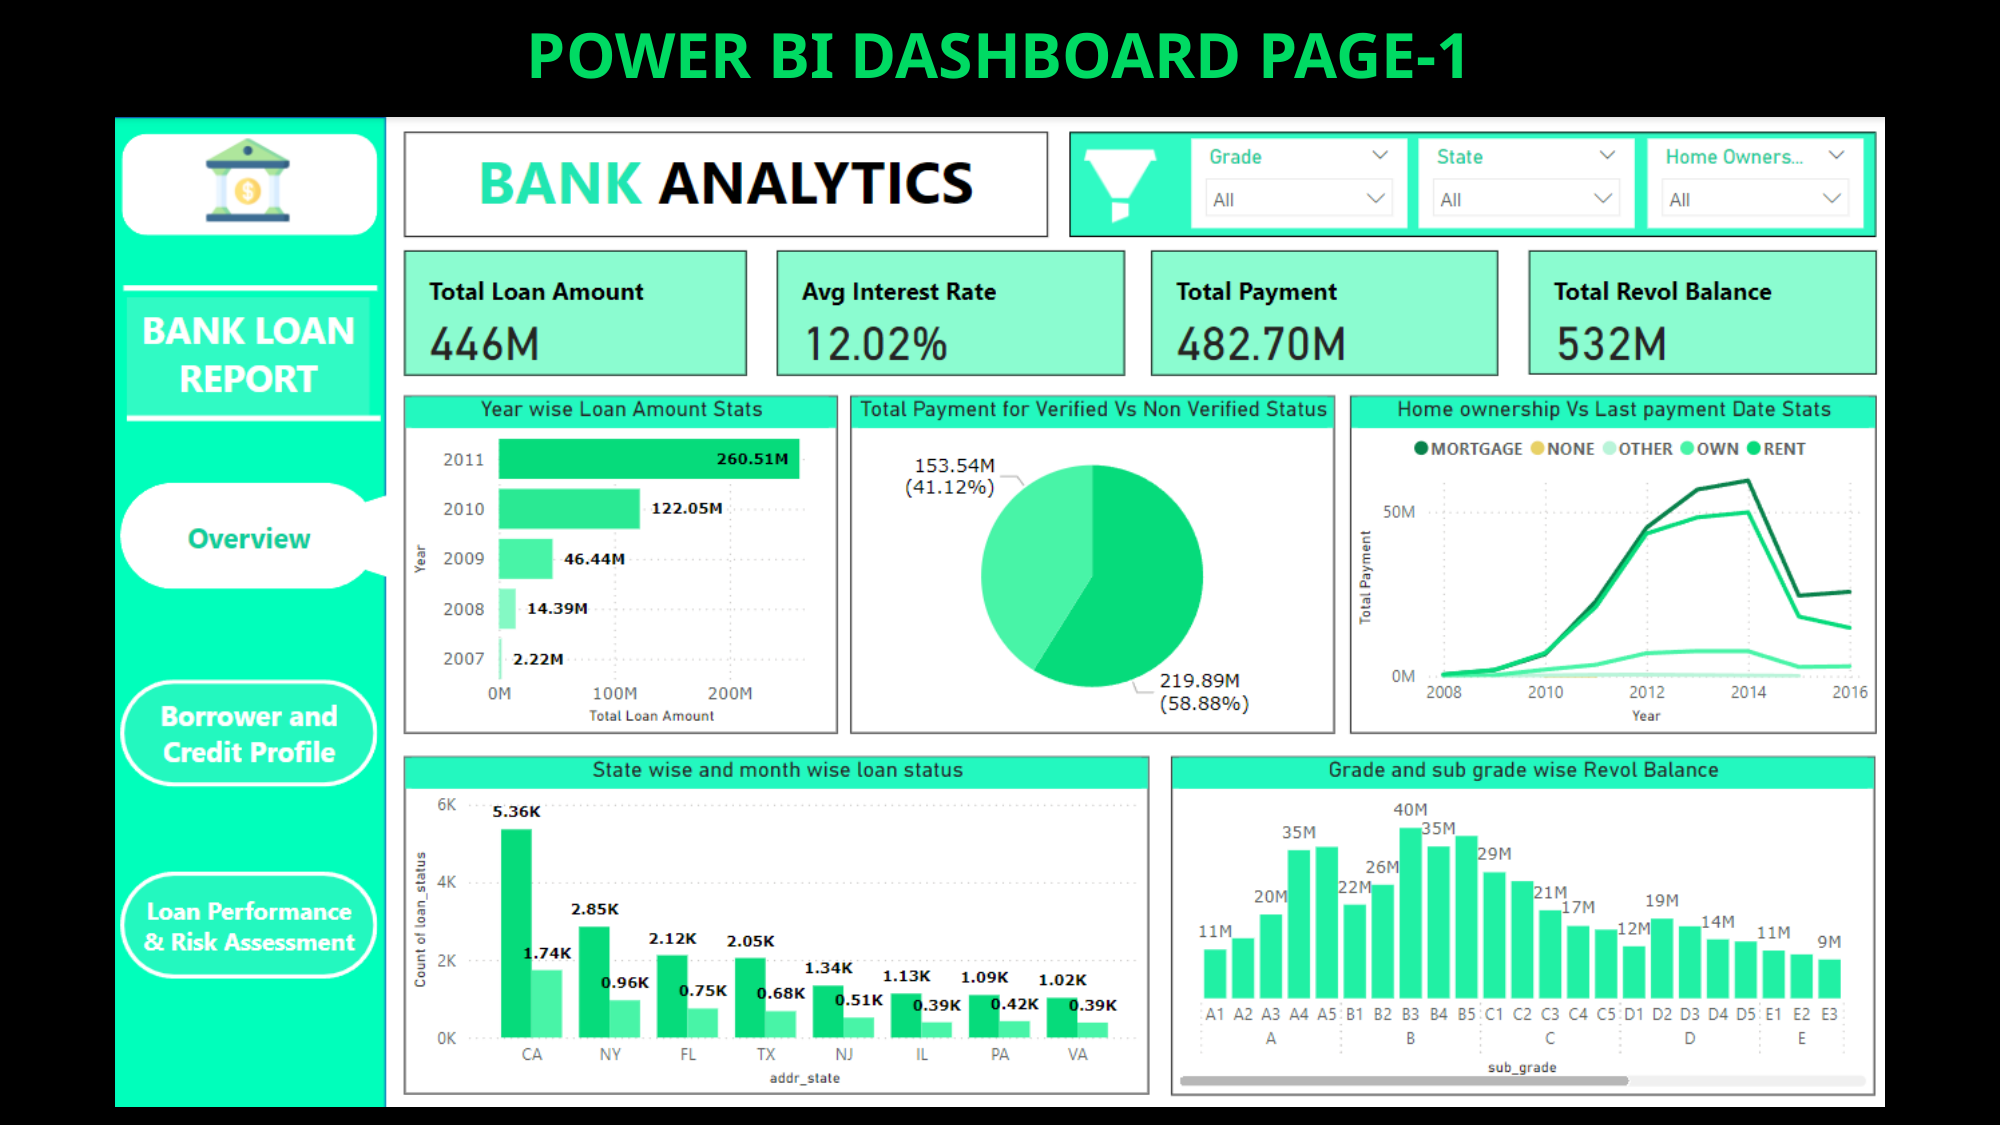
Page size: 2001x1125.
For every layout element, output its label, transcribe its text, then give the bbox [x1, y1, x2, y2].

picture [115, 117, 1885, 1107]
text_box POWER BI DASHBOARD PAGE-1 [213, 17, 1787, 101]
